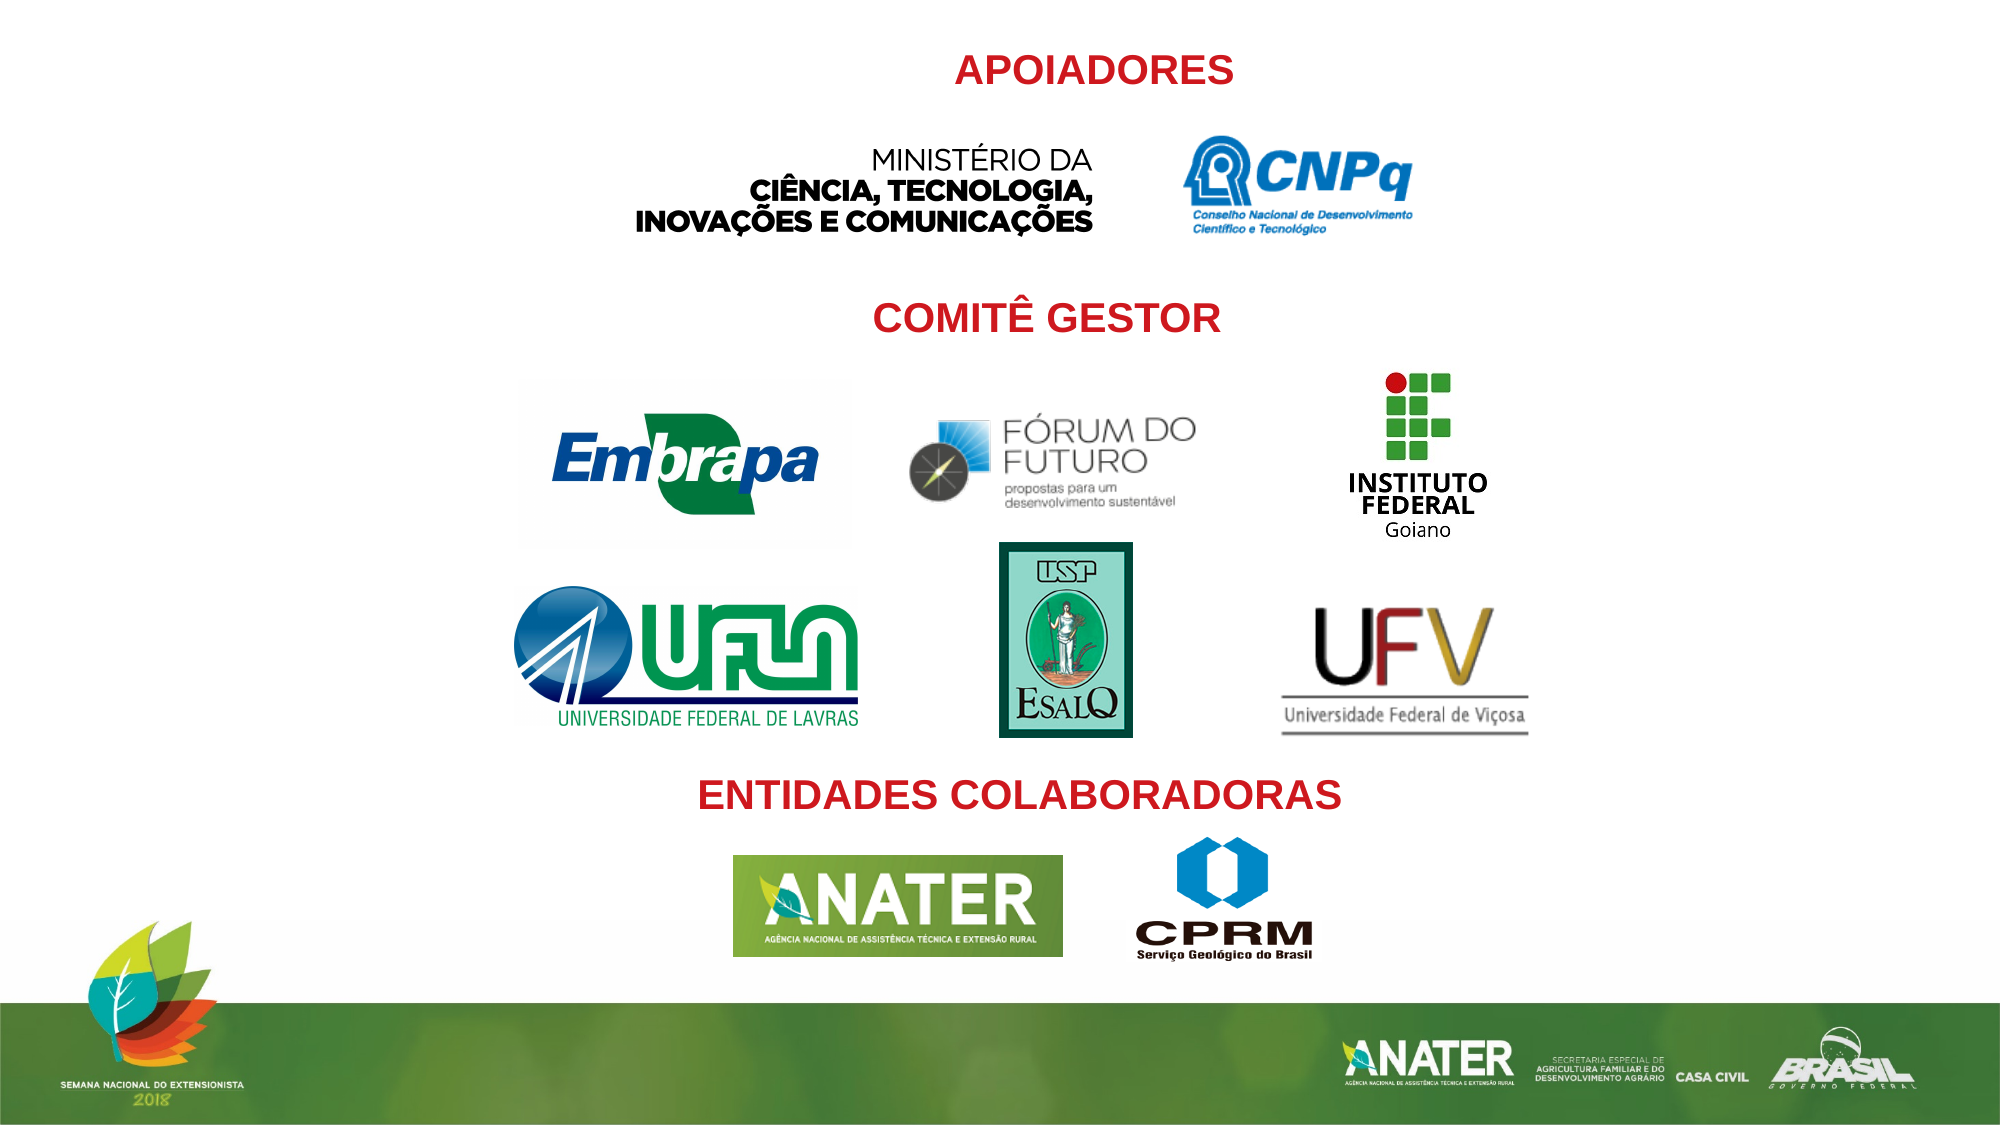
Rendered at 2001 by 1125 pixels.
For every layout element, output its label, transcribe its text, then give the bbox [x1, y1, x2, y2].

picture [999, 541, 1133, 738]
text_box ENTIDADES COLABORADORAS [507, 749, 1533, 838]
picture [623, 95, 1108, 267]
text_box COMITÊ GESTOR [701, 271, 1394, 360]
text_box APOIADORES [748, 23, 1441, 112]
picture [513, 586, 858, 726]
picture [909, 396, 1197, 509]
picture [518, 379, 852, 549]
picture [1177, 87, 1418, 285]
picture [0, 819, 2000, 1125]
picture [1276, 335, 1548, 797]
